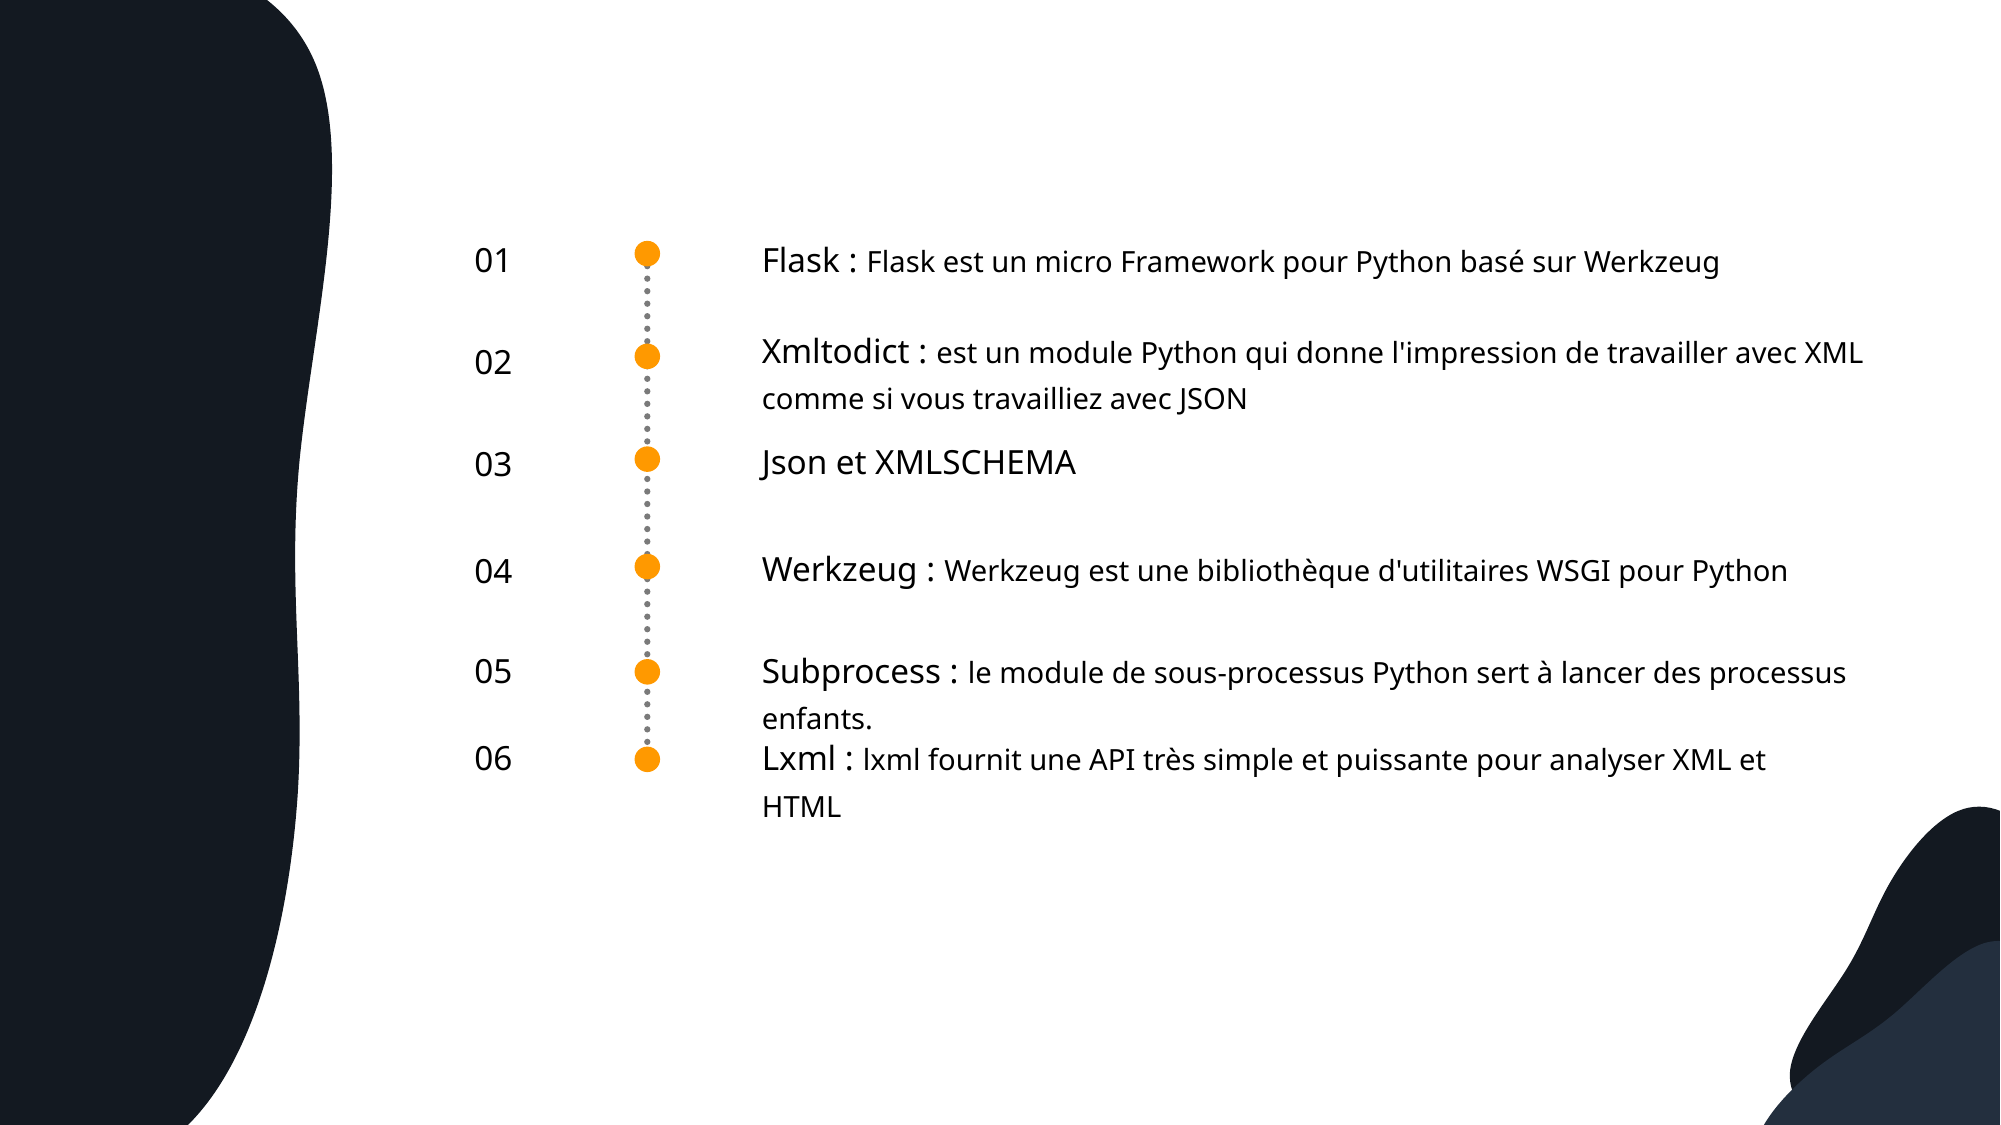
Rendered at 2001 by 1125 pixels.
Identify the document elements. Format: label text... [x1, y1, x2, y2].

text_box [0, 0, 334, 1125]
text_box [1763, 940, 2000, 1125]
text_box 06 [459, 718, 581, 785]
text_box Subprocess : le module de sous-processus Python sert à lancer des processus enfants. [747, 630, 1975, 743]
text_box Flask : Flask est un micro Framework pour Python basé sur Werkzeug [747, 219, 1940, 287]
text_box Lxml : lxml fournit une API très simple et puissante pour analyser XML et HTML [747, 718, 1825, 883]
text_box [634, 240, 661, 773]
text_box Json et XMLSCHEMA [747, 422, 1317, 489]
text_box 02 [459, 322, 581, 389]
text_box Werkzeug : Werkzeug est une bibliothèque d'utilitaires WSGI pour Python [747, 529, 1859, 596]
text_box [1789, 806, 2000, 1089]
text_box 05 [459, 630, 581, 698]
text_box 01 [459, 219, 581, 287]
text_box 04 [459, 531, 581, 598]
text_box 03 [459, 424, 581, 491]
text_box Xmltodict : est un module Python qui donne l'impression de travailler avec XML comme si vous travailliez avec JSON [747, 310, 1940, 423]
